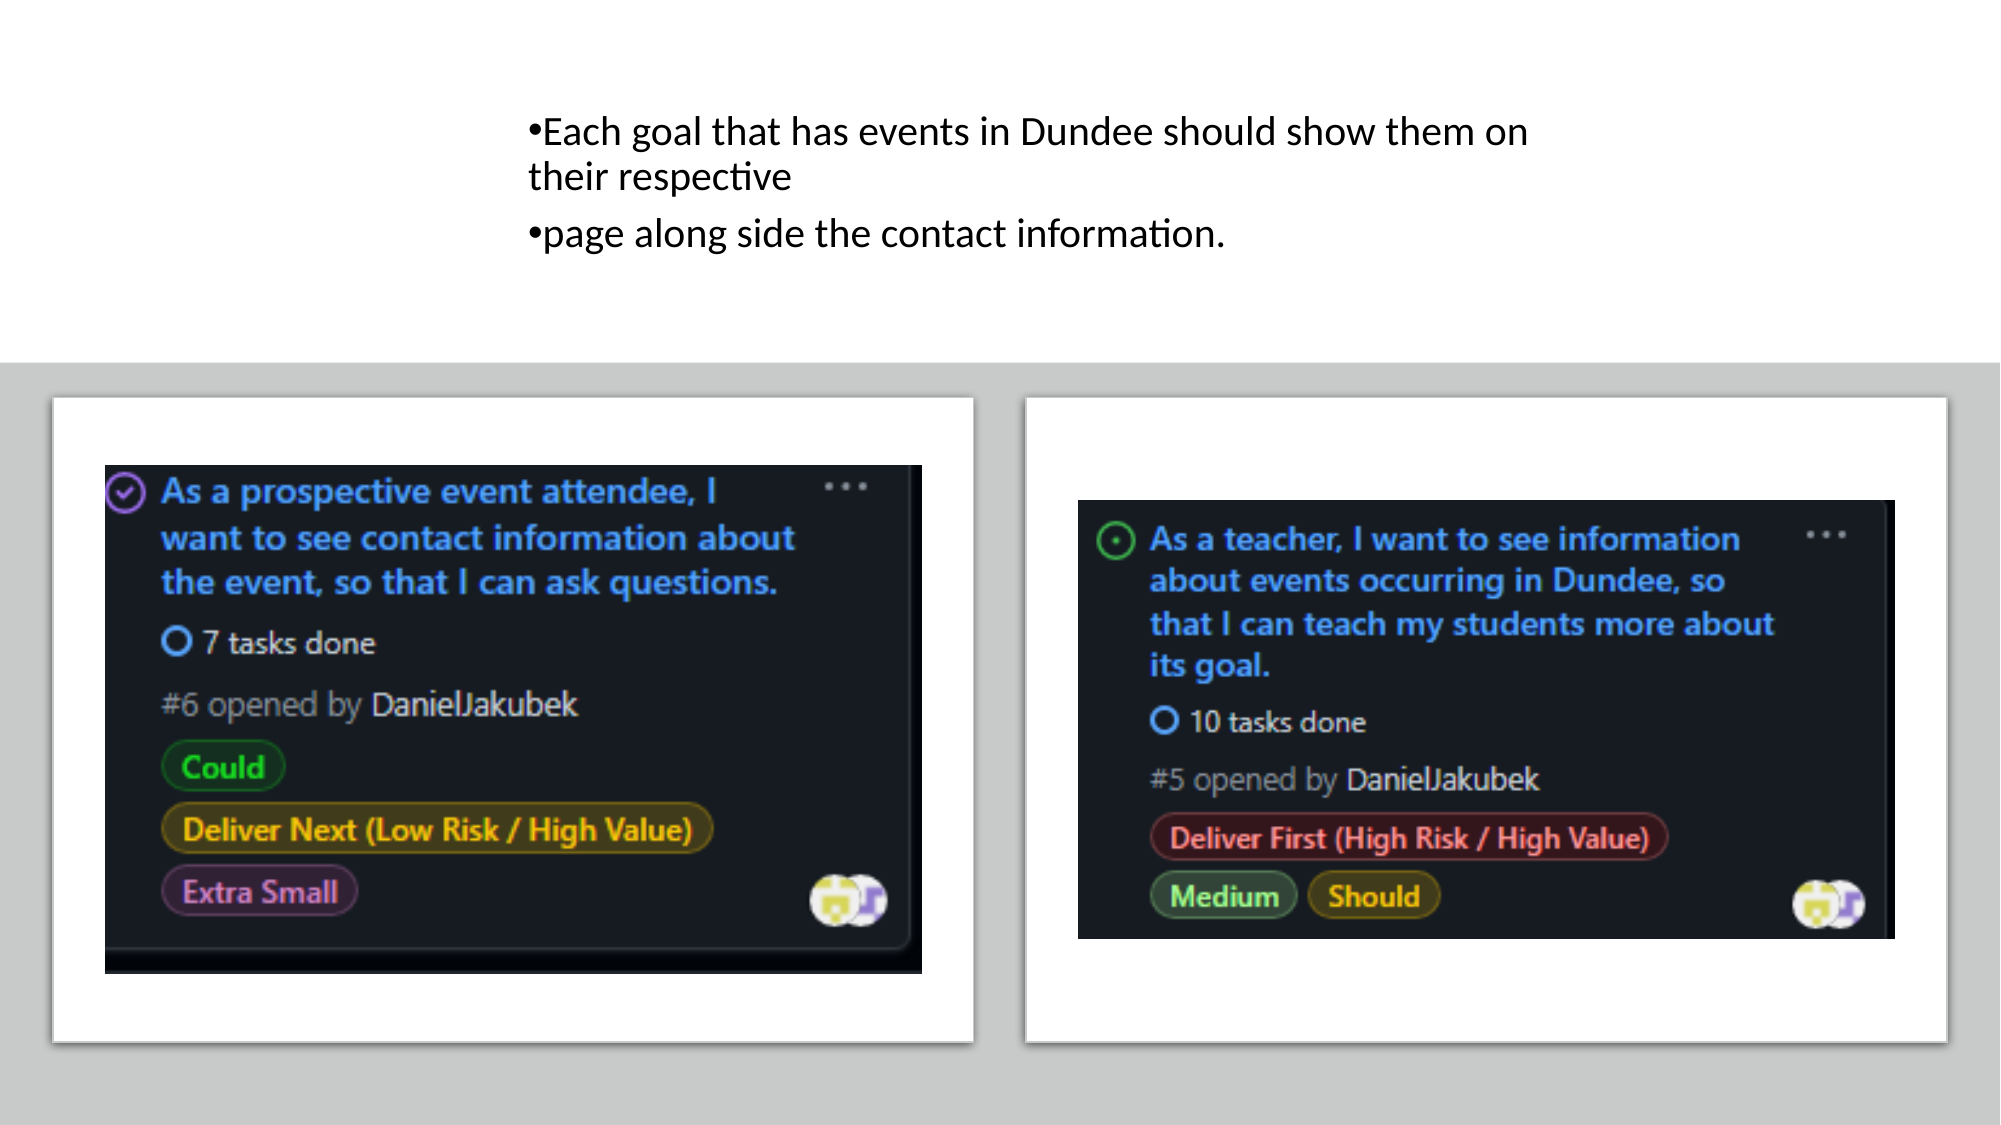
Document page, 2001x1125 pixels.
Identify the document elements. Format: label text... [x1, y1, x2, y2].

picture [105, 465, 922, 974]
text_box [1025, 396, 1948, 1043]
text_box [52, 396, 975, 1043]
text_box Each goal that has events in Dundee should show them on their respective page along side the contact information. [513, 51, 1609, 315]
picture [1078, 500, 1895, 939]
text_box [0, 362, 2000, 1125]
